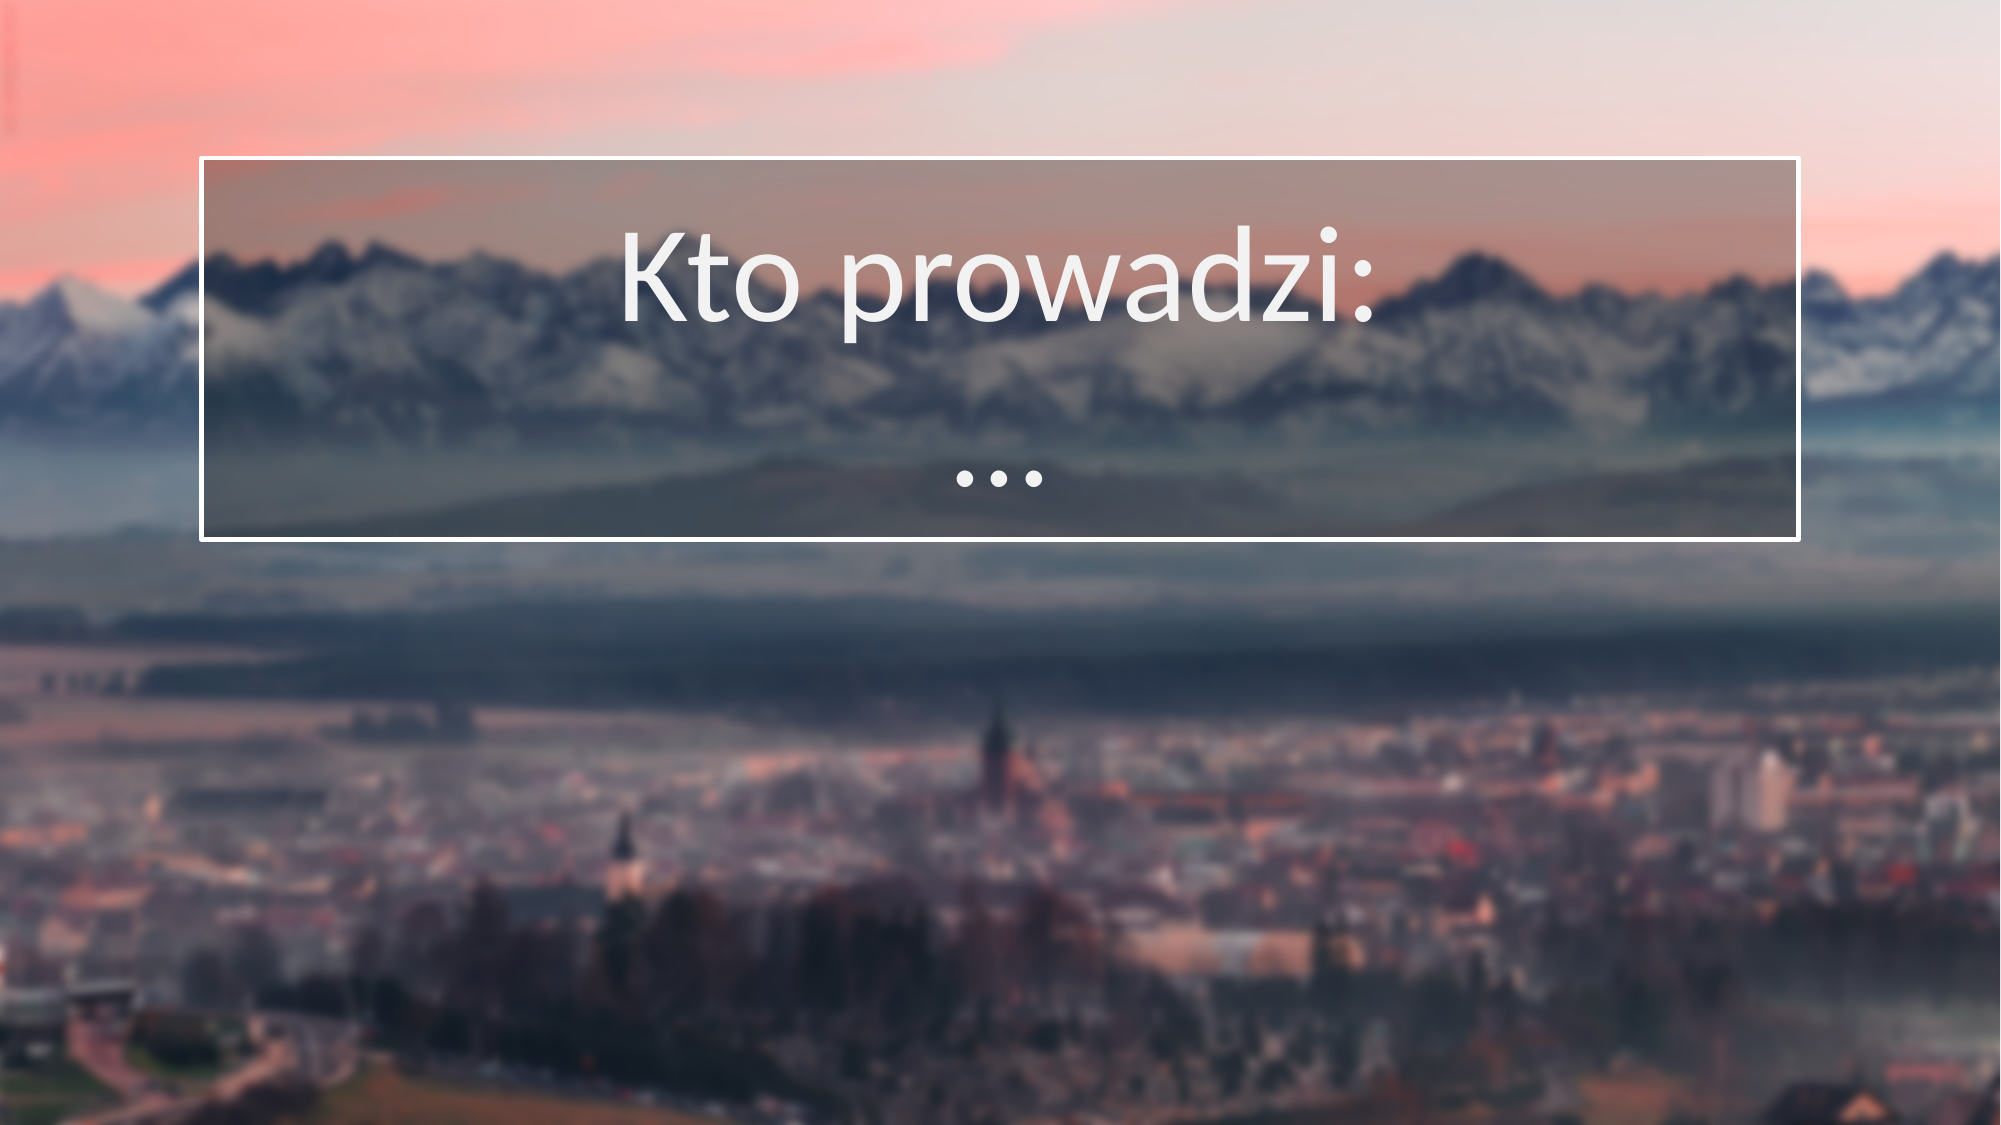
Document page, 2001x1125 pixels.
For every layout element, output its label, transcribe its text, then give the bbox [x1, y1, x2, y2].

text_box Kto prowadzi: … [201, 157, 1799, 540]
picture [0, 0, 2001, 1125]
